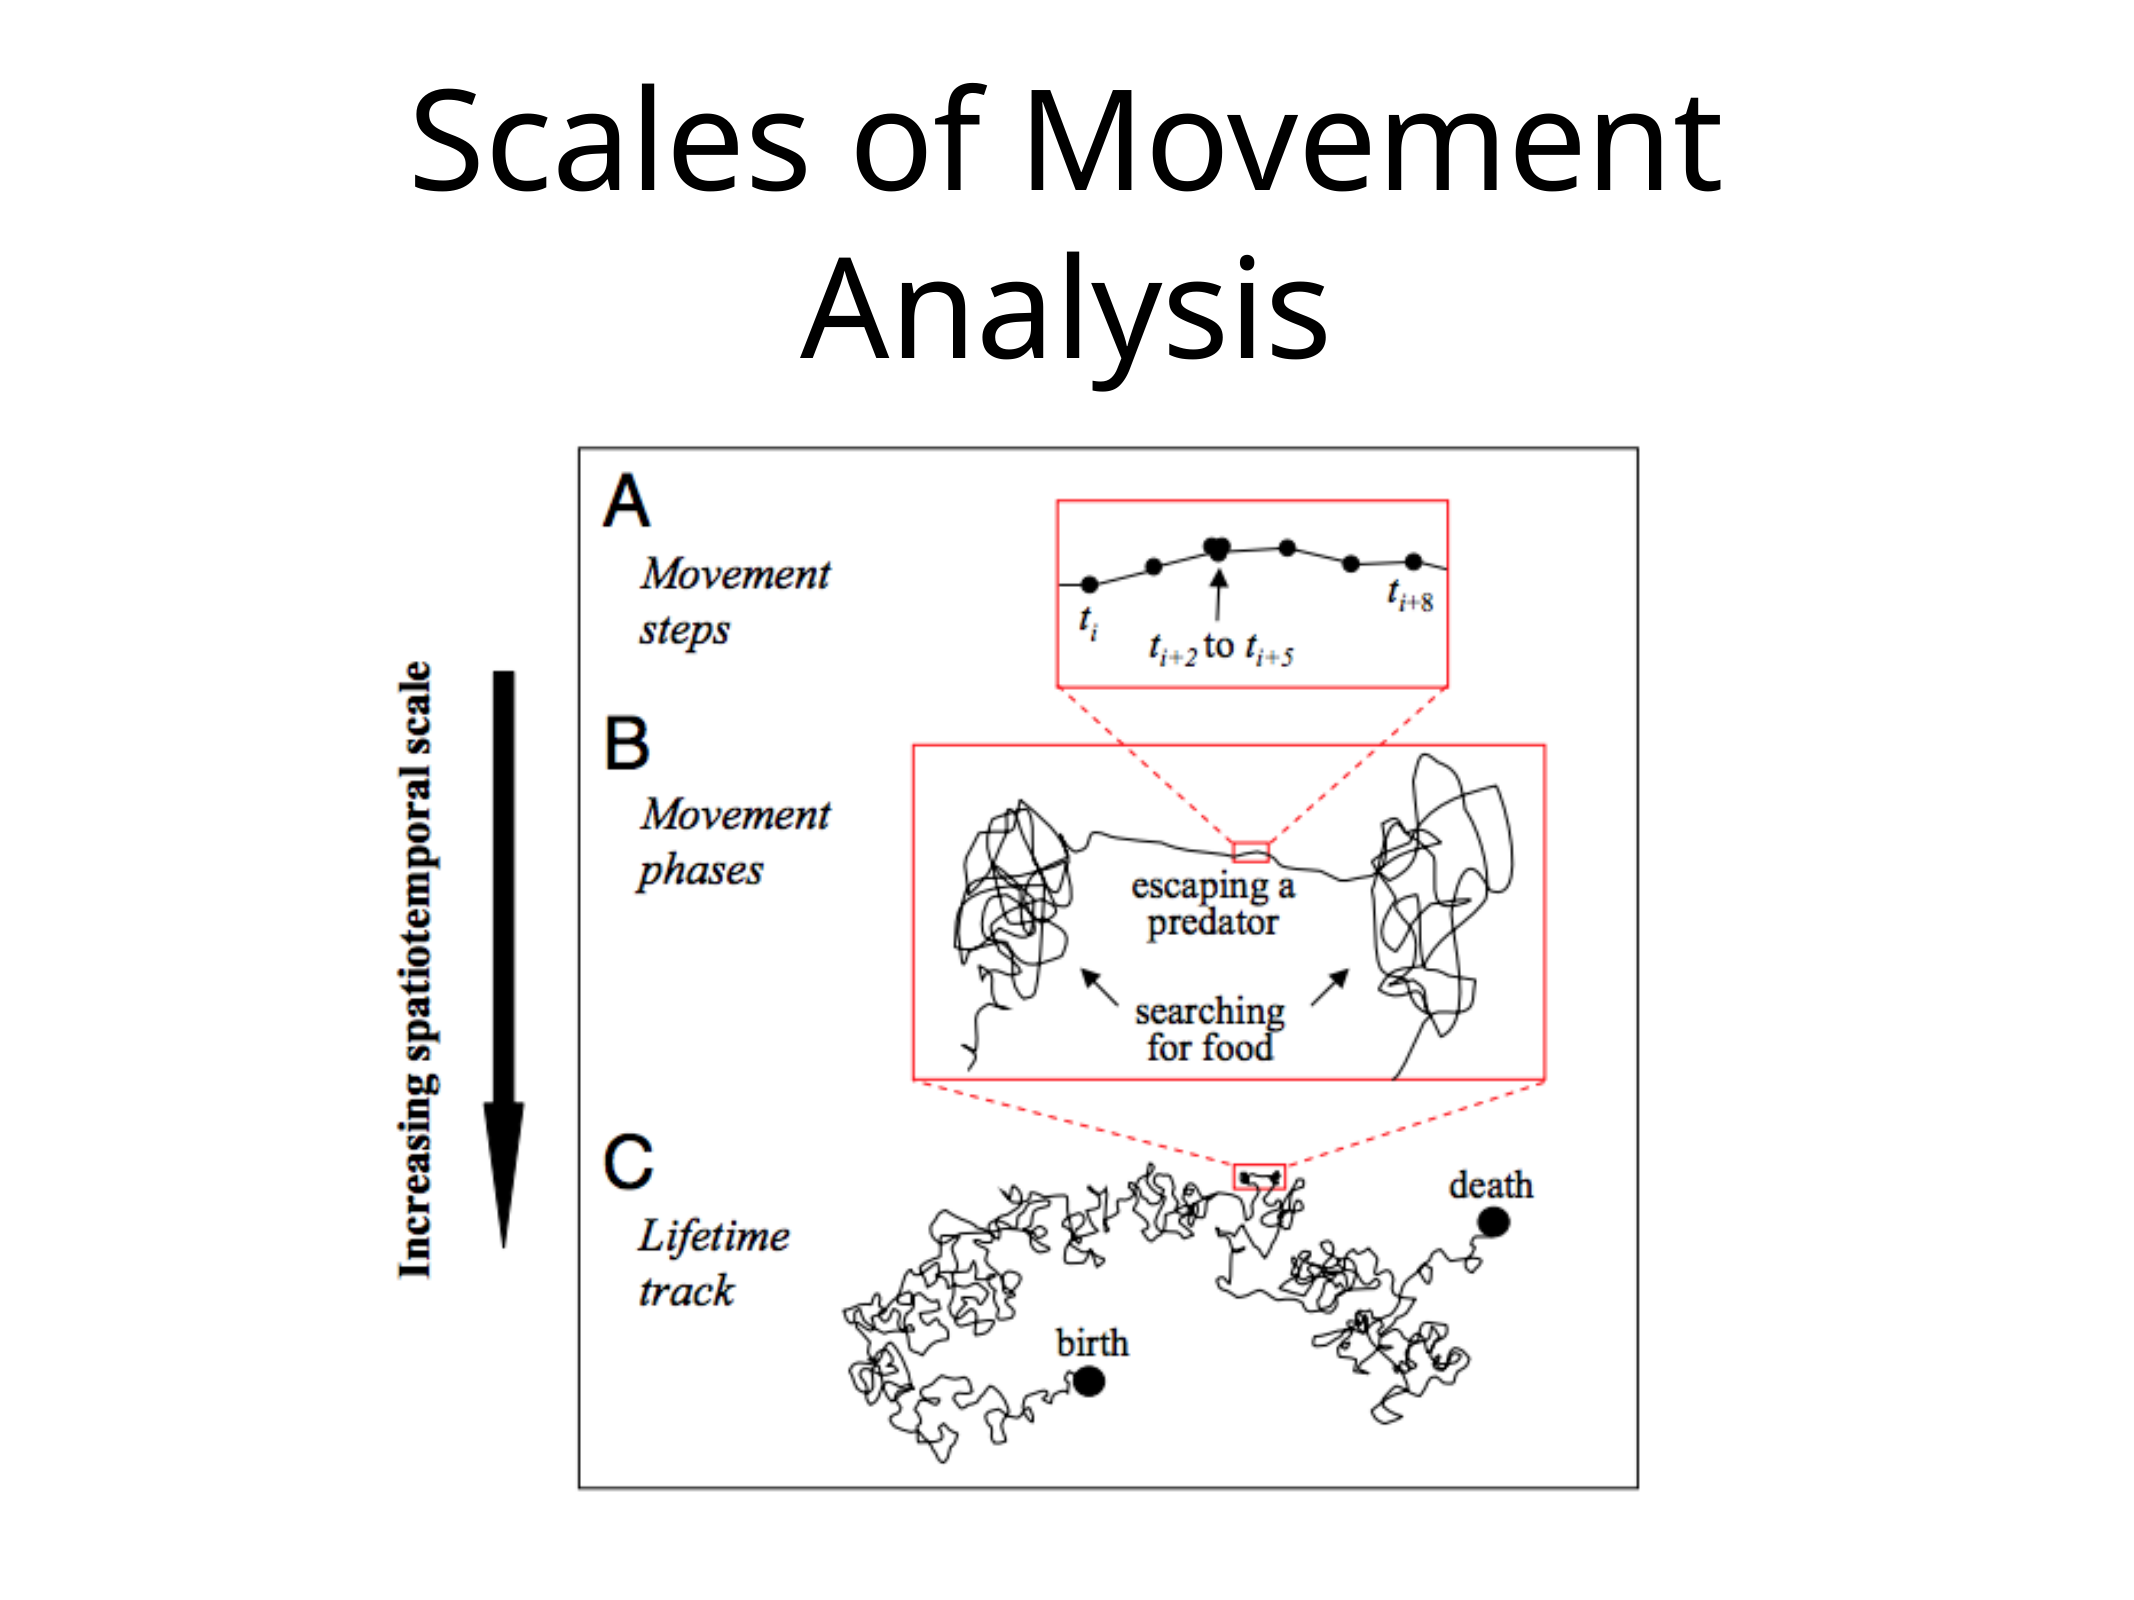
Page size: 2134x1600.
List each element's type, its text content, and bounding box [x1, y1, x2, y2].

picture [322, 398, 1697, 1526]
title Scales of Movement Analysis [155, 41, 1978, 397]
